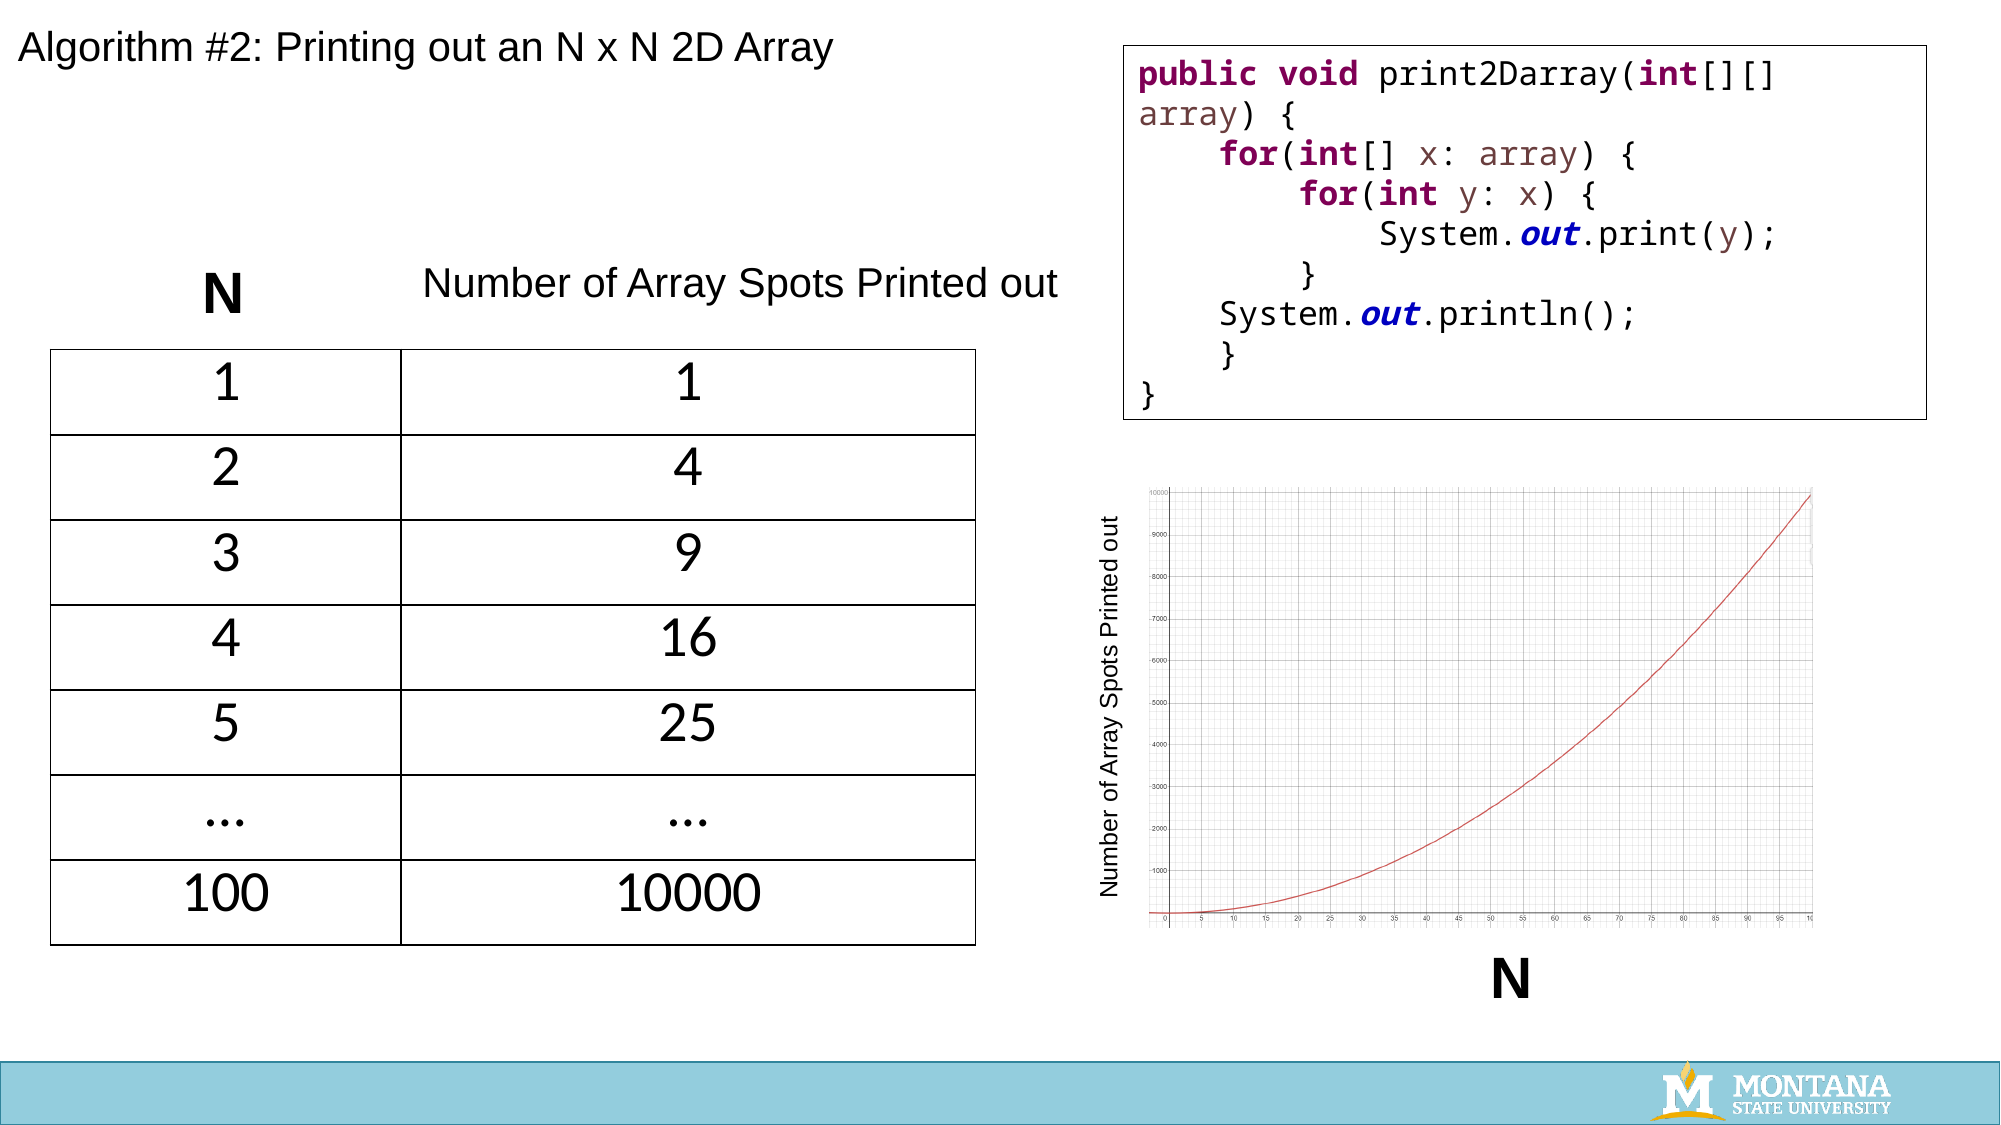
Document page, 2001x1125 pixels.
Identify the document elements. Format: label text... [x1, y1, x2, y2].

text_box Number of Array Spots Printed out [407, 248, 1074, 313]
table_header 1 [402, 350, 975, 434]
table_cell … [402, 776, 975, 859]
picture [1149, 487, 1813, 929]
table_header 1 [51, 350, 400, 434]
table_cell 25 [402, 691, 975, 774]
table_cell 5 [51, 691, 400, 774]
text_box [0, 1060, 1647, 1125]
table_cell 4 [402, 436, 975, 519]
text_box N [1475, 936, 1548, 1018]
table_cell … [51, 776, 400, 859]
text_box public void print2Darray(int[][] array) { for(int[] x: array) { for(int y: x) { System.out.print(y); } System.out.println(); } } [1123, 45, 1927, 420]
text_box Algorithm #2: Printing out an N x N 2D Array [3, 12, 850, 78]
table_cell 100 [51, 861, 400, 944]
text_box Number of Array Spots Printed out [1084, 501, 1130, 914]
table_cell 16 [402, 606, 975, 689]
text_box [1892, 1060, 2000, 1125]
table_cell 2 [51, 436, 400, 519]
table_cell 10000 [402, 861, 975, 944]
table_cell 4 [51, 606, 400, 689]
table_cell 3 [51, 521, 400, 604]
table_cell 9 [402, 521, 975, 604]
text_box N [188, 248, 260, 333]
picture [1649, 1060, 1892, 1122]
